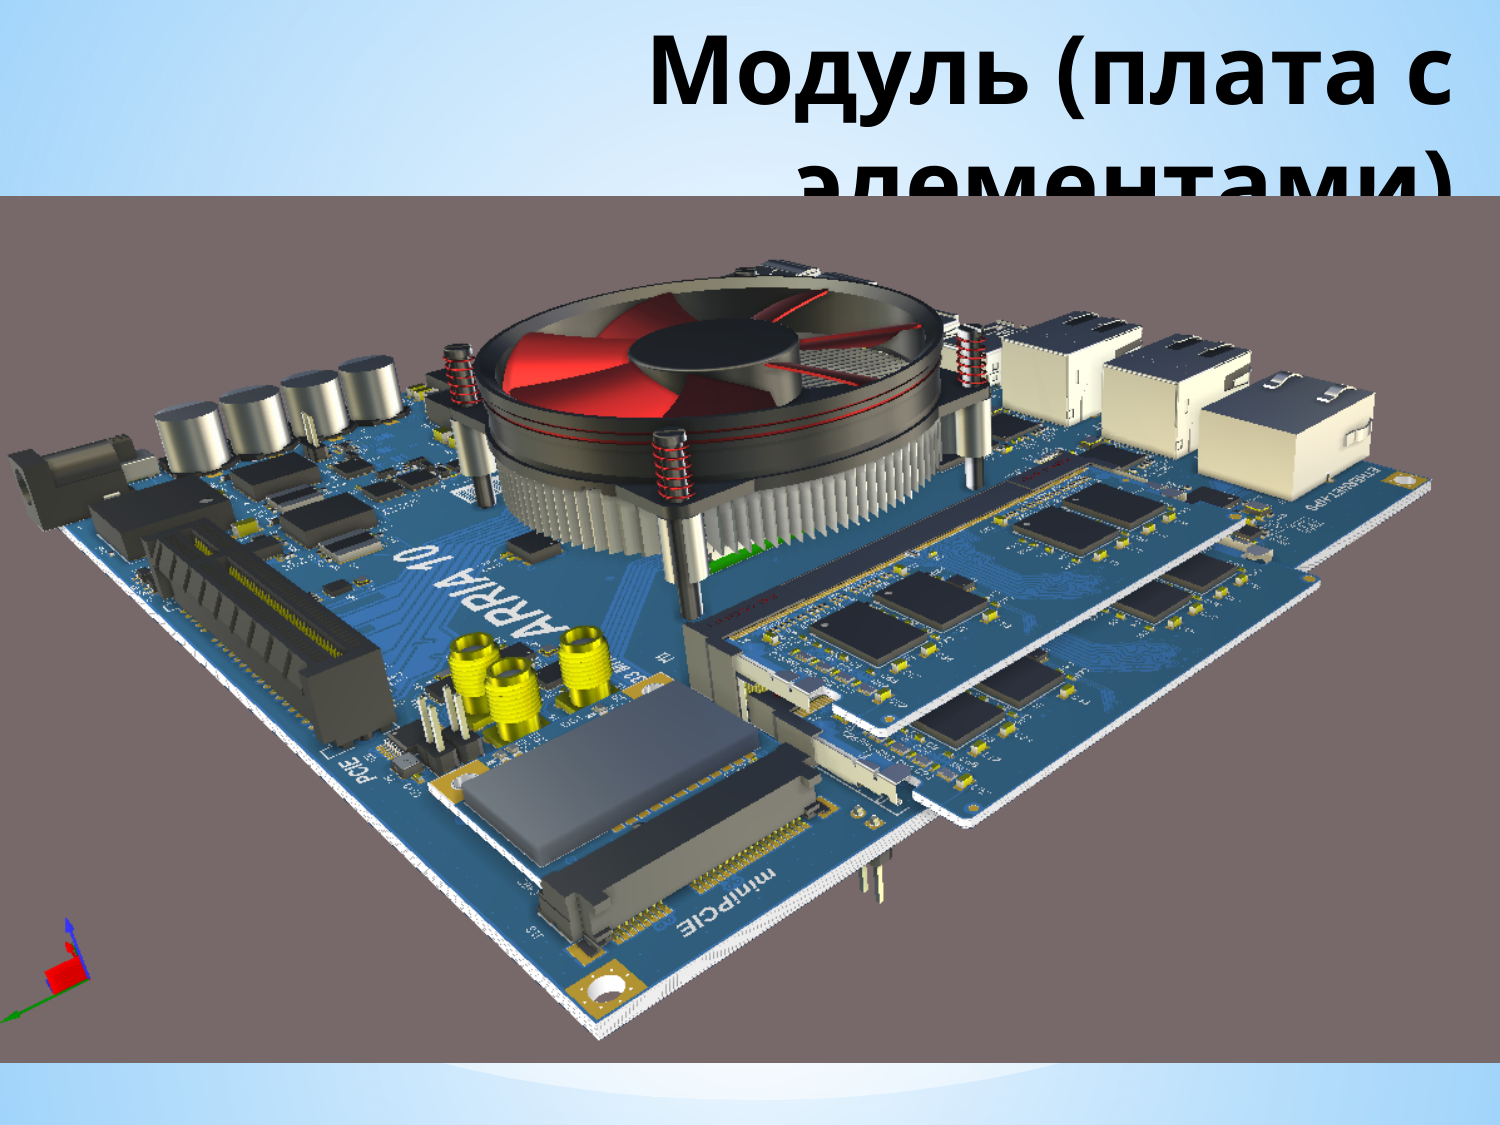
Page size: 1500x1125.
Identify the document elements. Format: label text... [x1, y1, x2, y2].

title Модуль (плата с элементами) [29, 1, 1471, 189]
picture [0, 196, 1500, 1064]
